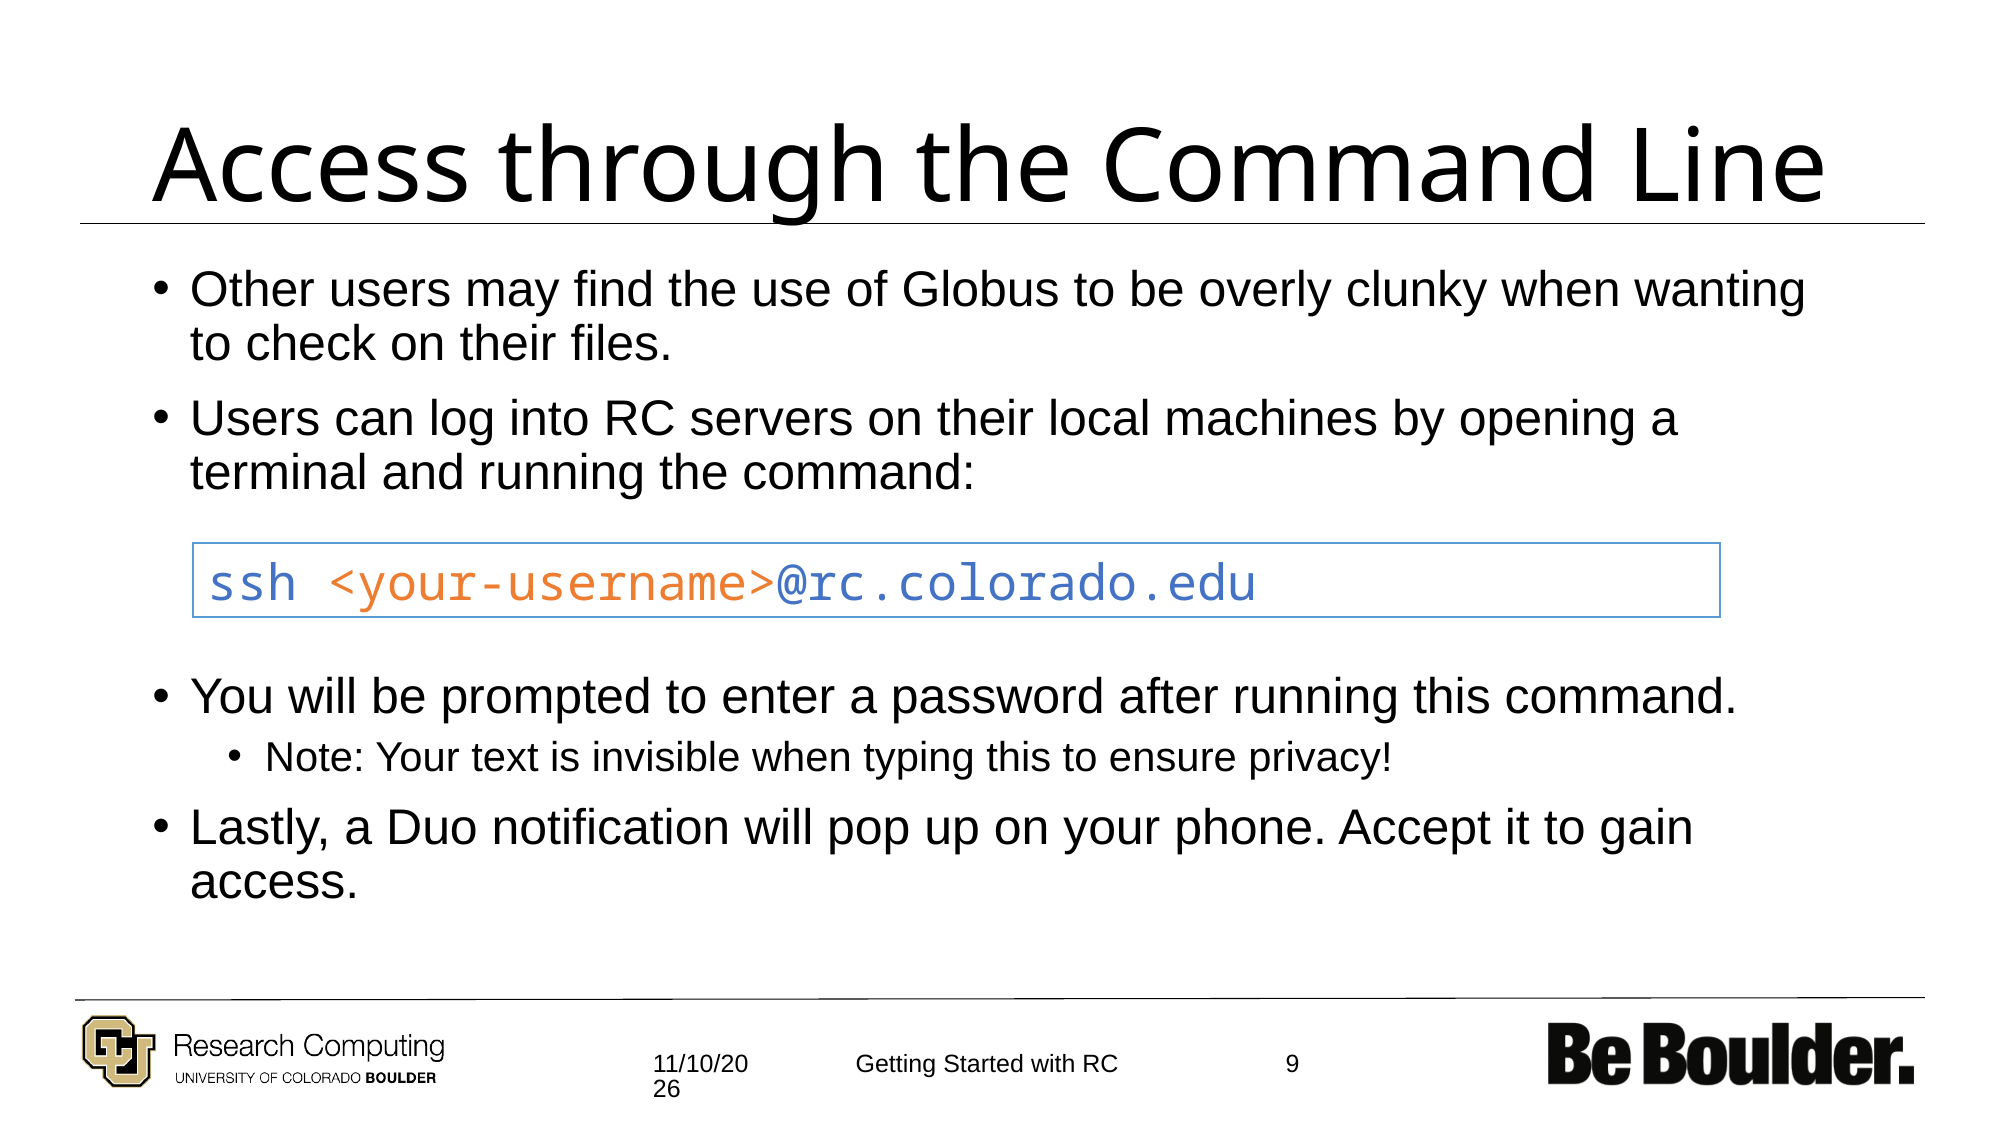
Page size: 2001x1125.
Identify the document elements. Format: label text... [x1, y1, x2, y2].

slide_number 9 [1202, 1032, 1315, 1093]
list Other users may find the use of Globus to be overly clunky when wanting to check on their files. Users can log into RC servers on their local machines by opening a terminal and running the command: You will be prompted to enter a password after running this command. Note: Your text is invisible when typing this to ensure privacy! Lastly, a Duo notification will pop up on your phone. Accept it to gain access. [137, 256, 1863, 939]
picture [81, 1015, 444, 1088]
title Access through the Command Line [137, 59, 1863, 256]
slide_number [637, 1032, 772, 1093]
text_box ssh <your-username>@rc.colorado.edu [192, 542, 1721, 618]
picture [1524, 1015, 1938, 1088]
footer Getting Started with RC [772, 1032, 1202, 1093]
